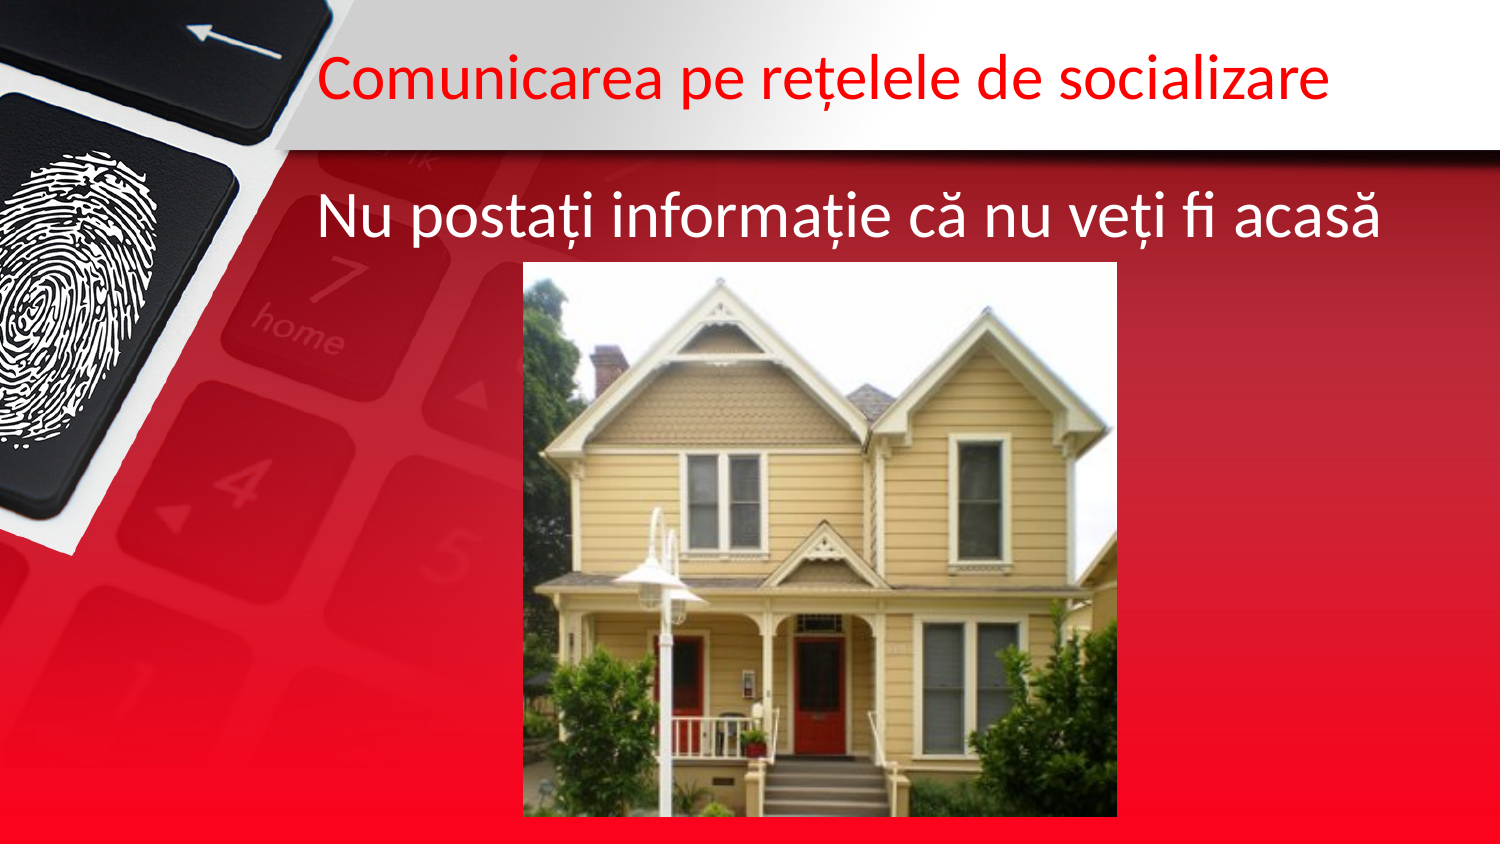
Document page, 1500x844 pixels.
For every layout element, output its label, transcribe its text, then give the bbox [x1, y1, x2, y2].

picture [0, 0, 1500, 844]
text_box Nu postați informație că nu veți fi acasă [301, 107, 1500, 325]
title Comunicarea pe rețelele de socializare [302, 26, 1500, 107]
